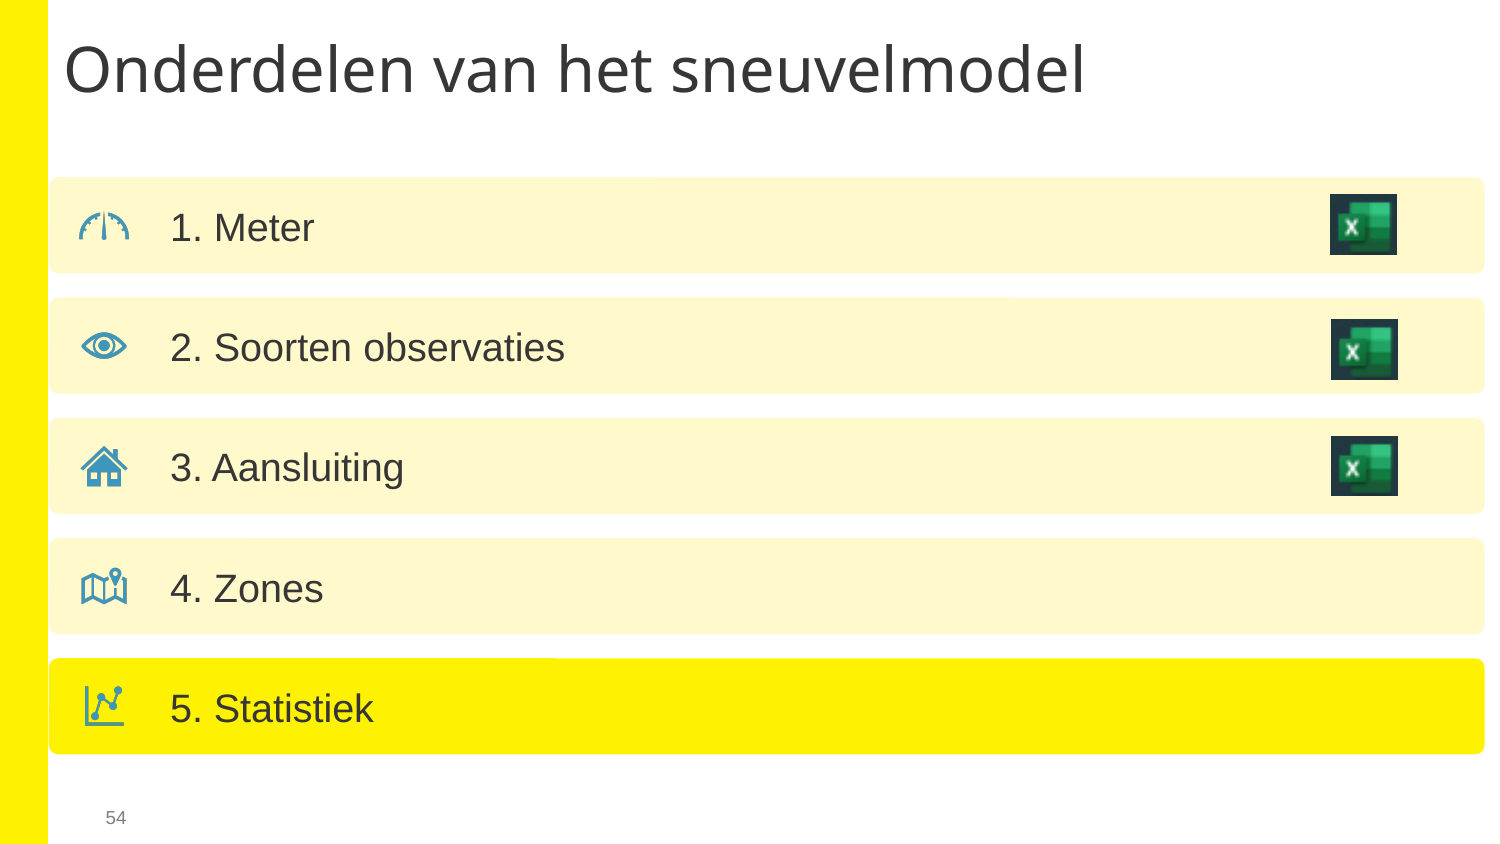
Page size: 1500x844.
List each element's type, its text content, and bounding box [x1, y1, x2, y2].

title Onderdelen van het sneuvelmodel [48, 12, 1436, 121]
picture [1329, 194, 1397, 255]
picture [1331, 319, 1398, 380]
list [48, 176, 1485, 756]
slide_number 54 [0, 802, 142, 831]
picture [1331, 435, 1398, 496]
